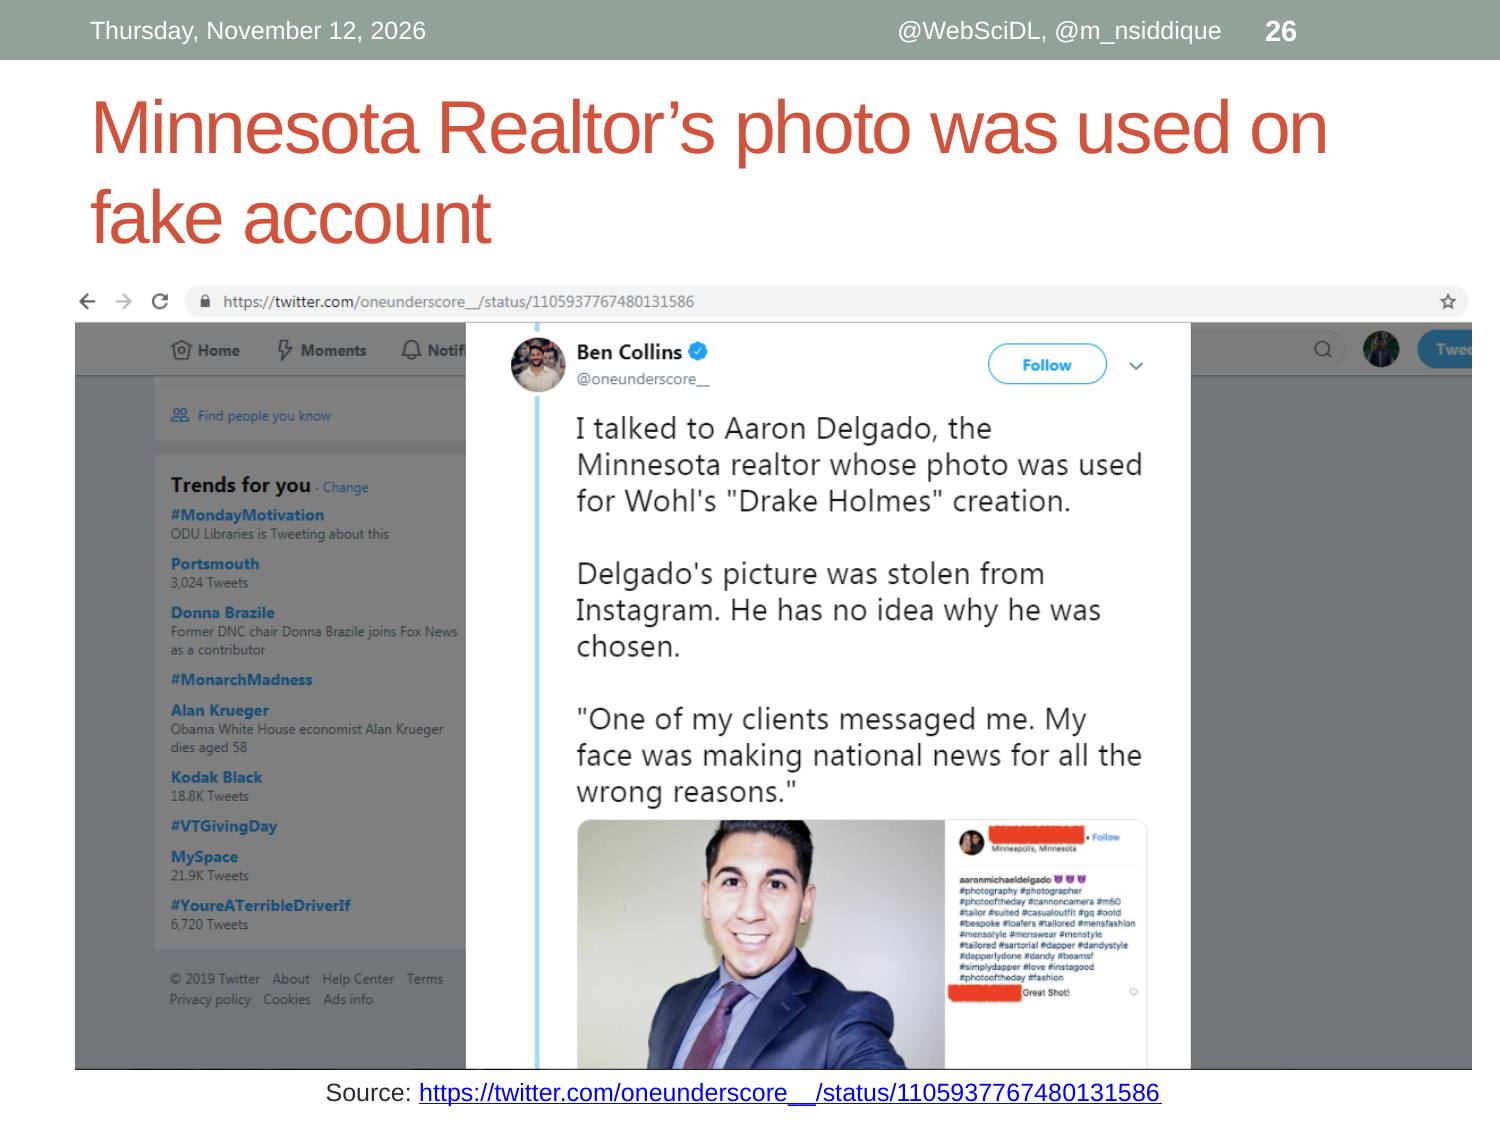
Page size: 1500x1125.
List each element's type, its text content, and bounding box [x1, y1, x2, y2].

slide_number 26 [1250, 3, 1425, 57]
title Minnesota Realtor’s photo was used on fake account [75, 87, 1425, 250]
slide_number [75, 3, 550, 57]
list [74, 281, 1472, 1070]
text_box Source: https://twitter.com/oneunderscore__/status/1105937767480131586 [12, 1069, 1475, 1125]
footer @WebSciDL, @m_nsiddique [562, 3, 1238, 57]
